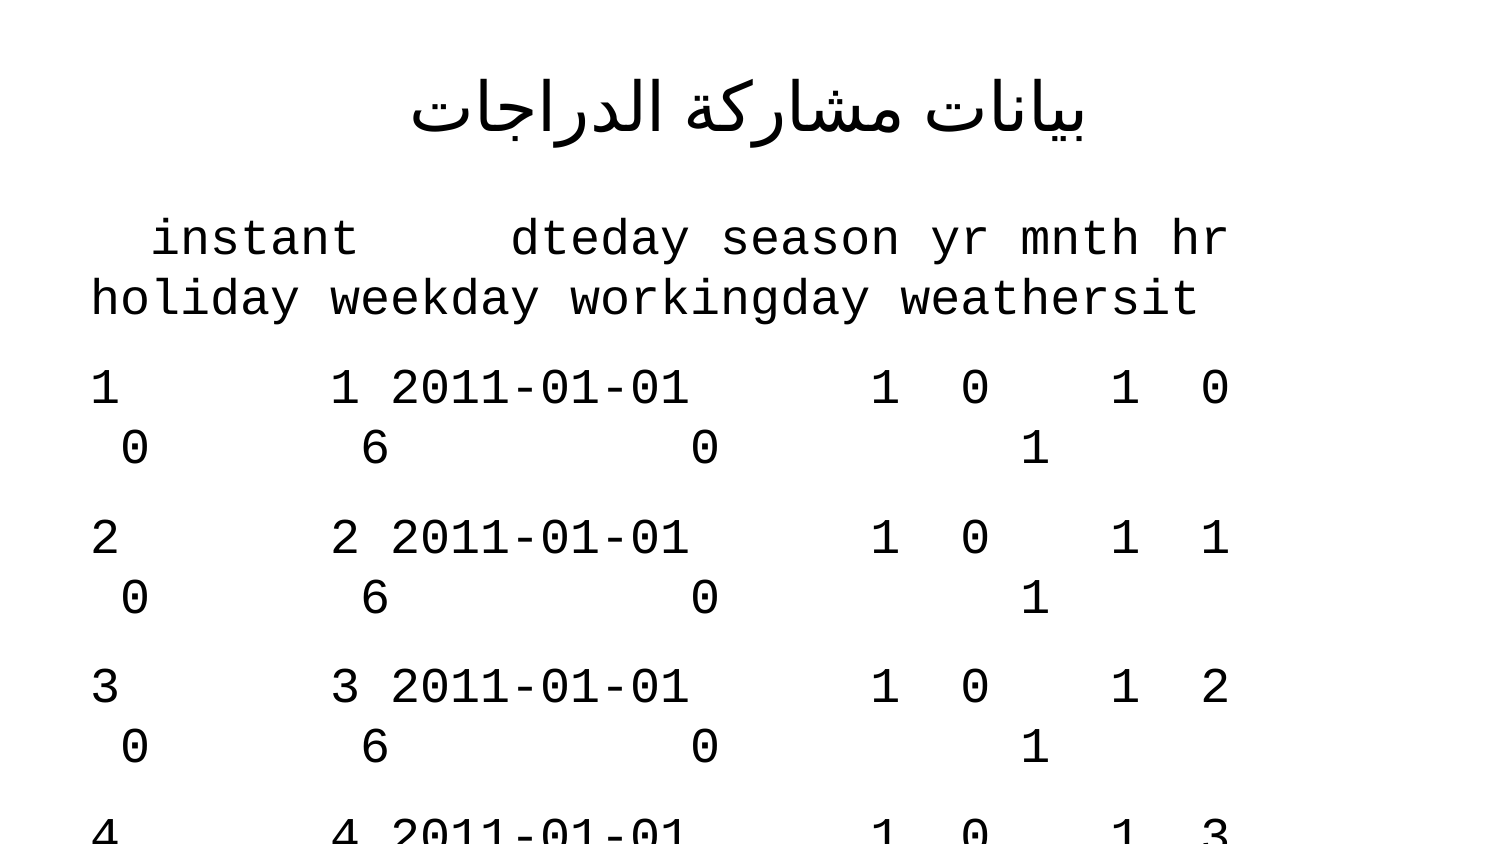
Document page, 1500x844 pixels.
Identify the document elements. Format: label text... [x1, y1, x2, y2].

title بيانات مشاركة الدراجات [75, 33, 1425, 175]
list instant dteday season yr mnth hr holiday weekday workingday weathersit 1 1 2011-01-01 1 0 1 0 0 6 0 1 2 2 2011-01-01 1 0 1 1 0 6 0 1 3 3 2011-01-01 1 0 1 2 0 6 0 1 4 4 2011-01-01 1 0 1 3 0 6 0 1 5 5 2011-01-01 1 0 1 4 0 6 0 1 6 6 2011-01-01 1 0 1 5 0 6 0 2 temp atemp hum windspeed casual registered cnt 1 0.24 0.2879 0.81 0.0000 3 13 16 2 0.22 0.2727 0.80 0.0000 8 32 40 3 0.22 0.2727 0.80 0.0000 5 27 32 4 0.24 0.2879 0.75 0.0000 3 10 13 5 0.24 0.2879 0.75 0.0000 0 1 1 6 0.24 0.2576 0.75 0.0896 0 1 1 [75, 196, 1425, 754]
